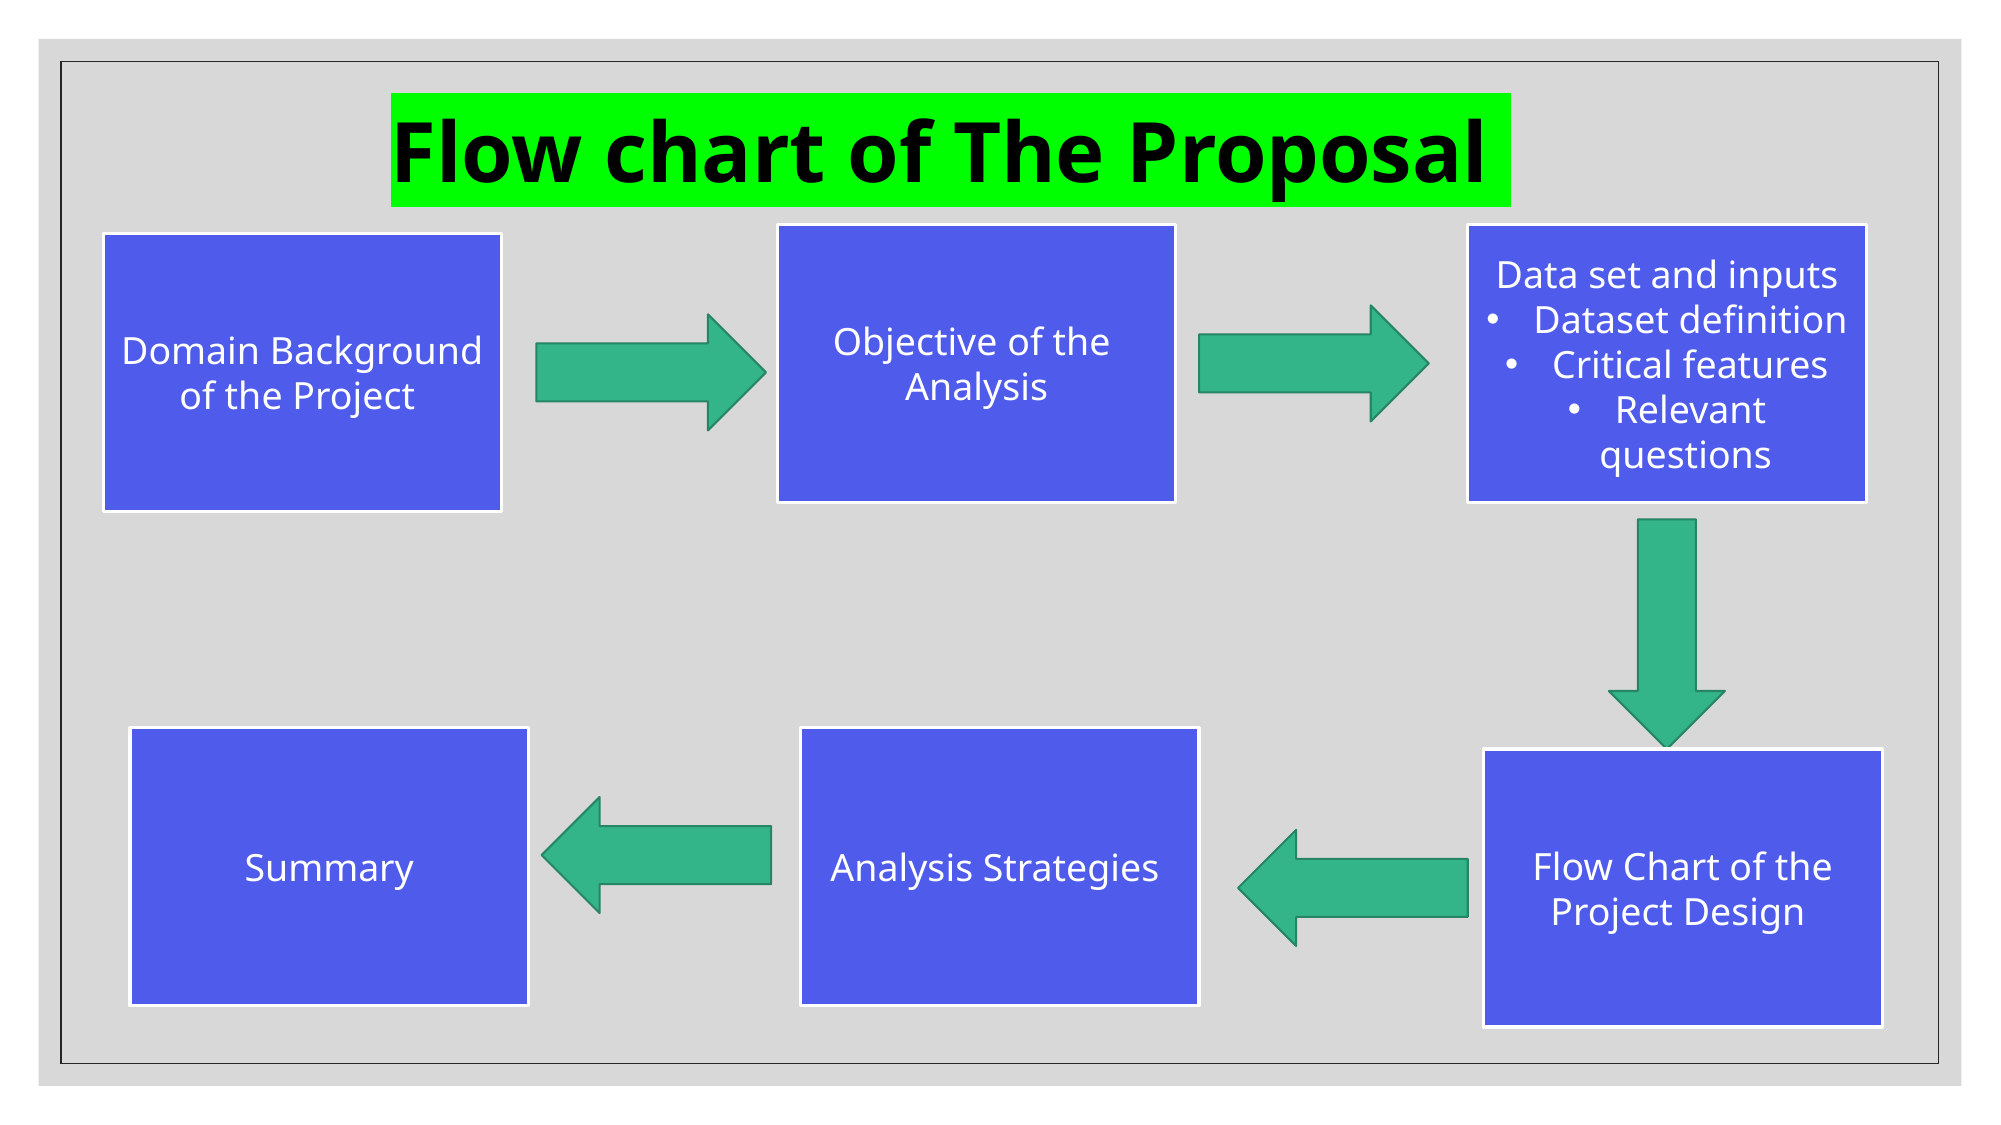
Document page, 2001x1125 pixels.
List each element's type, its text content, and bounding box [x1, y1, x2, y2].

text_box Data set and inputs Dataset definition Critical features Relevant questions [1466, 223, 1868, 504]
text_box [1607, 518, 1726, 747]
text_box [535, 313, 767, 432]
text_box [540, 796, 773, 915]
text_box Flow Chart of the Project Design [1482, 747, 1884, 1029]
text_box [1198, 304, 1430, 423]
text_box [1237, 828, 1469, 947]
text_box Summary [128, 726, 530, 1007]
text_box Domain Background of the Project [102, 232, 503, 513]
text_box Flow chart of The Proposal [184, 91, 1718, 207]
text_box Objective of the Analysis [776, 223, 1177, 504]
text_box Analysis Strategies [799, 726, 1201, 1007]
